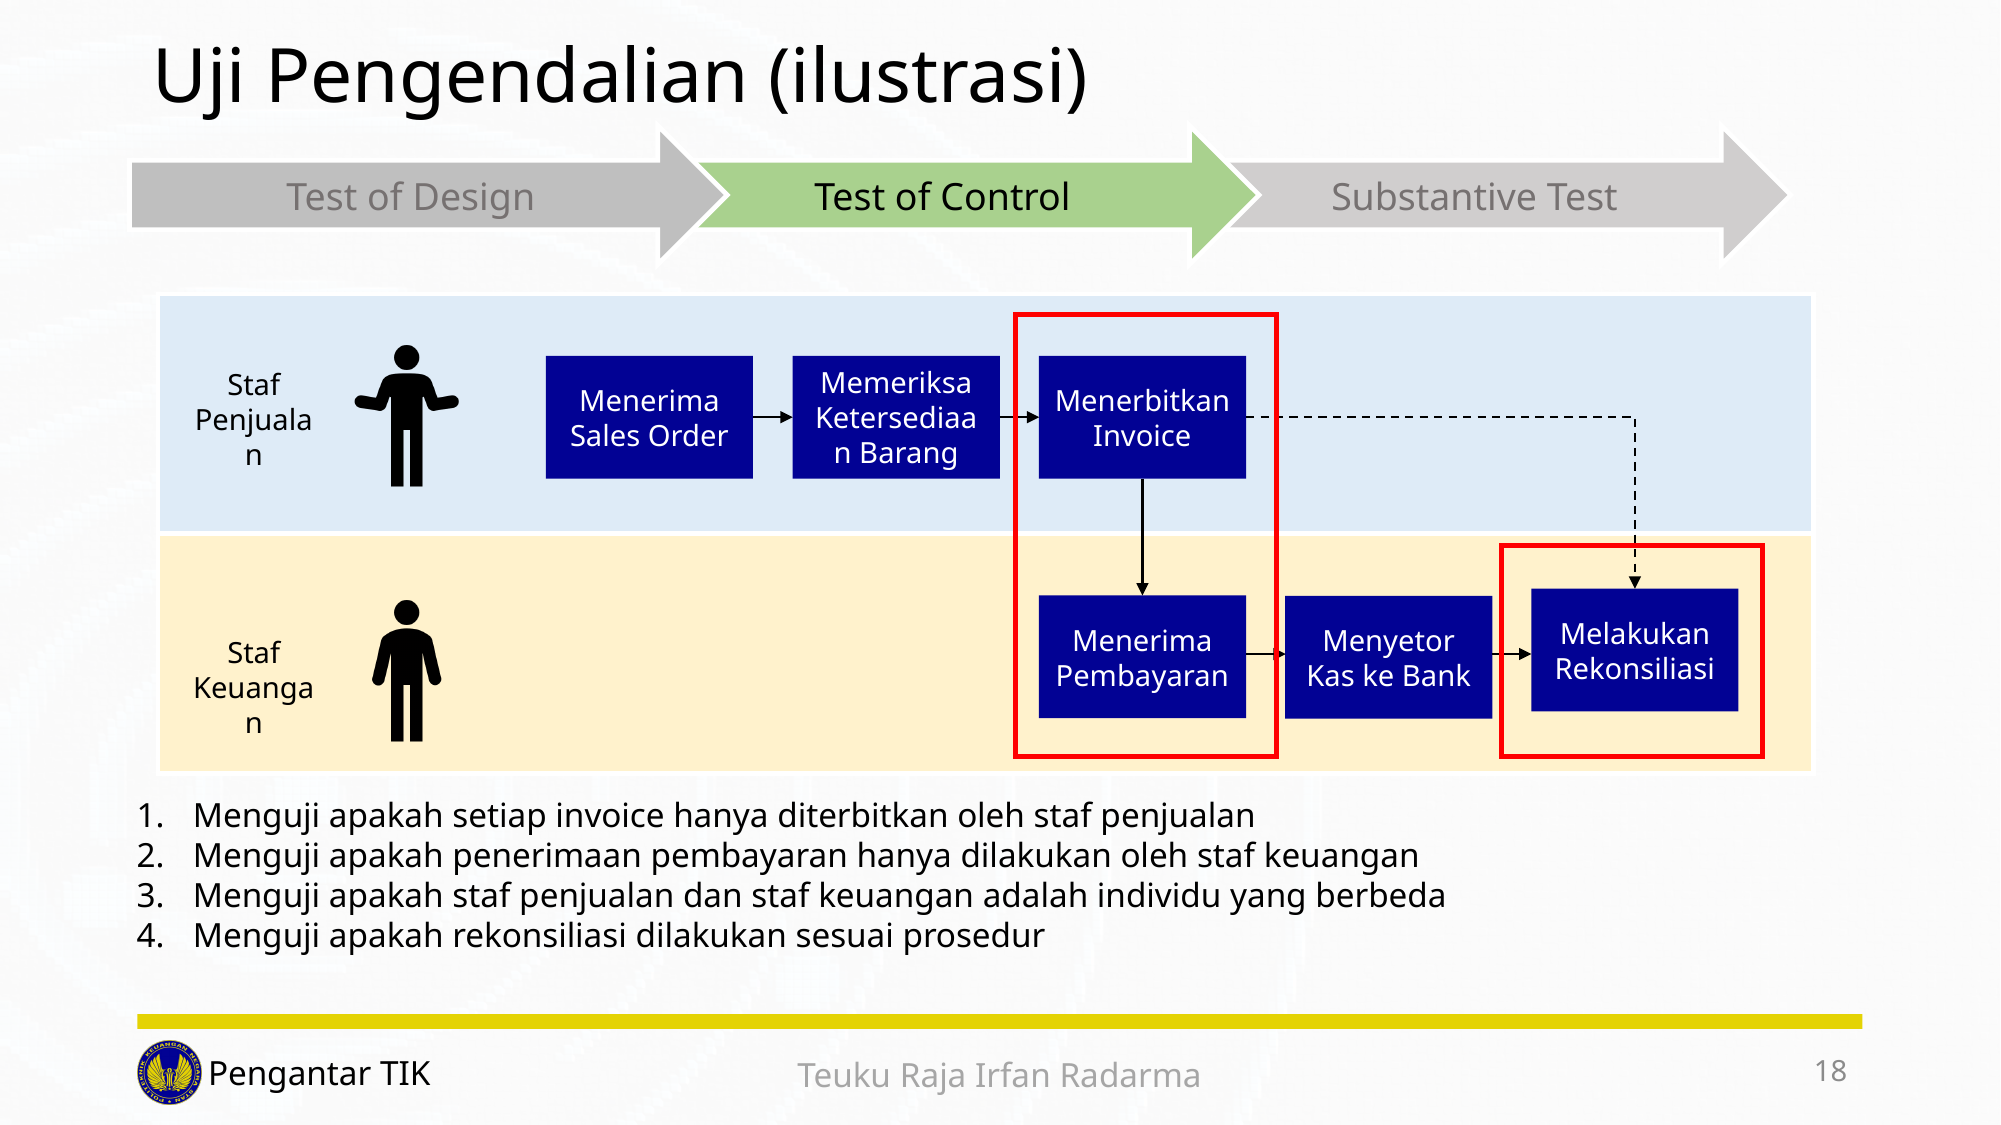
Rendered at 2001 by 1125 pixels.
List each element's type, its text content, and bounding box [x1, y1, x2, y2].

text_box Memeriksa Ketersediaan Barang [792, 355, 1001, 480]
title Uji Pengendalian (ilustrasi) [137, 11, 1863, 144]
text_box [157, 533, 1815, 774]
text_box Menyetor Kas ke Bank [1284, 595, 1493, 720]
text_box [1501, 544, 1763, 758]
text_box Menerima Sales Order [545, 355, 754, 480]
slide_number 18 [1412, 1042, 1863, 1103]
picture [331, 340, 482, 491]
text_box Test of Control [694, 123, 1261, 268]
text_box Staf Keuangan [173, 627, 334, 747]
text_box [157, 293, 1815, 533]
text_box Substantive Test [1226, 123, 1793, 268]
picture [137, 1040, 202, 1105]
text_box Staf Penjualan [176, 358, 331, 479]
text_box Test of Design [128, 123, 729, 268]
picture [331, 595, 482, 746]
text_box [1014, 313, 1277, 758]
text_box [1246, 417, 1635, 589]
text_box Menguji apakah setiap invoice hanya diterbitkan oleh staf penjualan Menguji apakah penerimaan pembayaran hanya dilakukan oleh staf keuangan Menguji apakah staf penjualan dan staf keuangan adalah individu yang berbeda Menguji apakah rekonsiliasi dilakukan sesuai prosedur [121, 786, 1464, 962]
